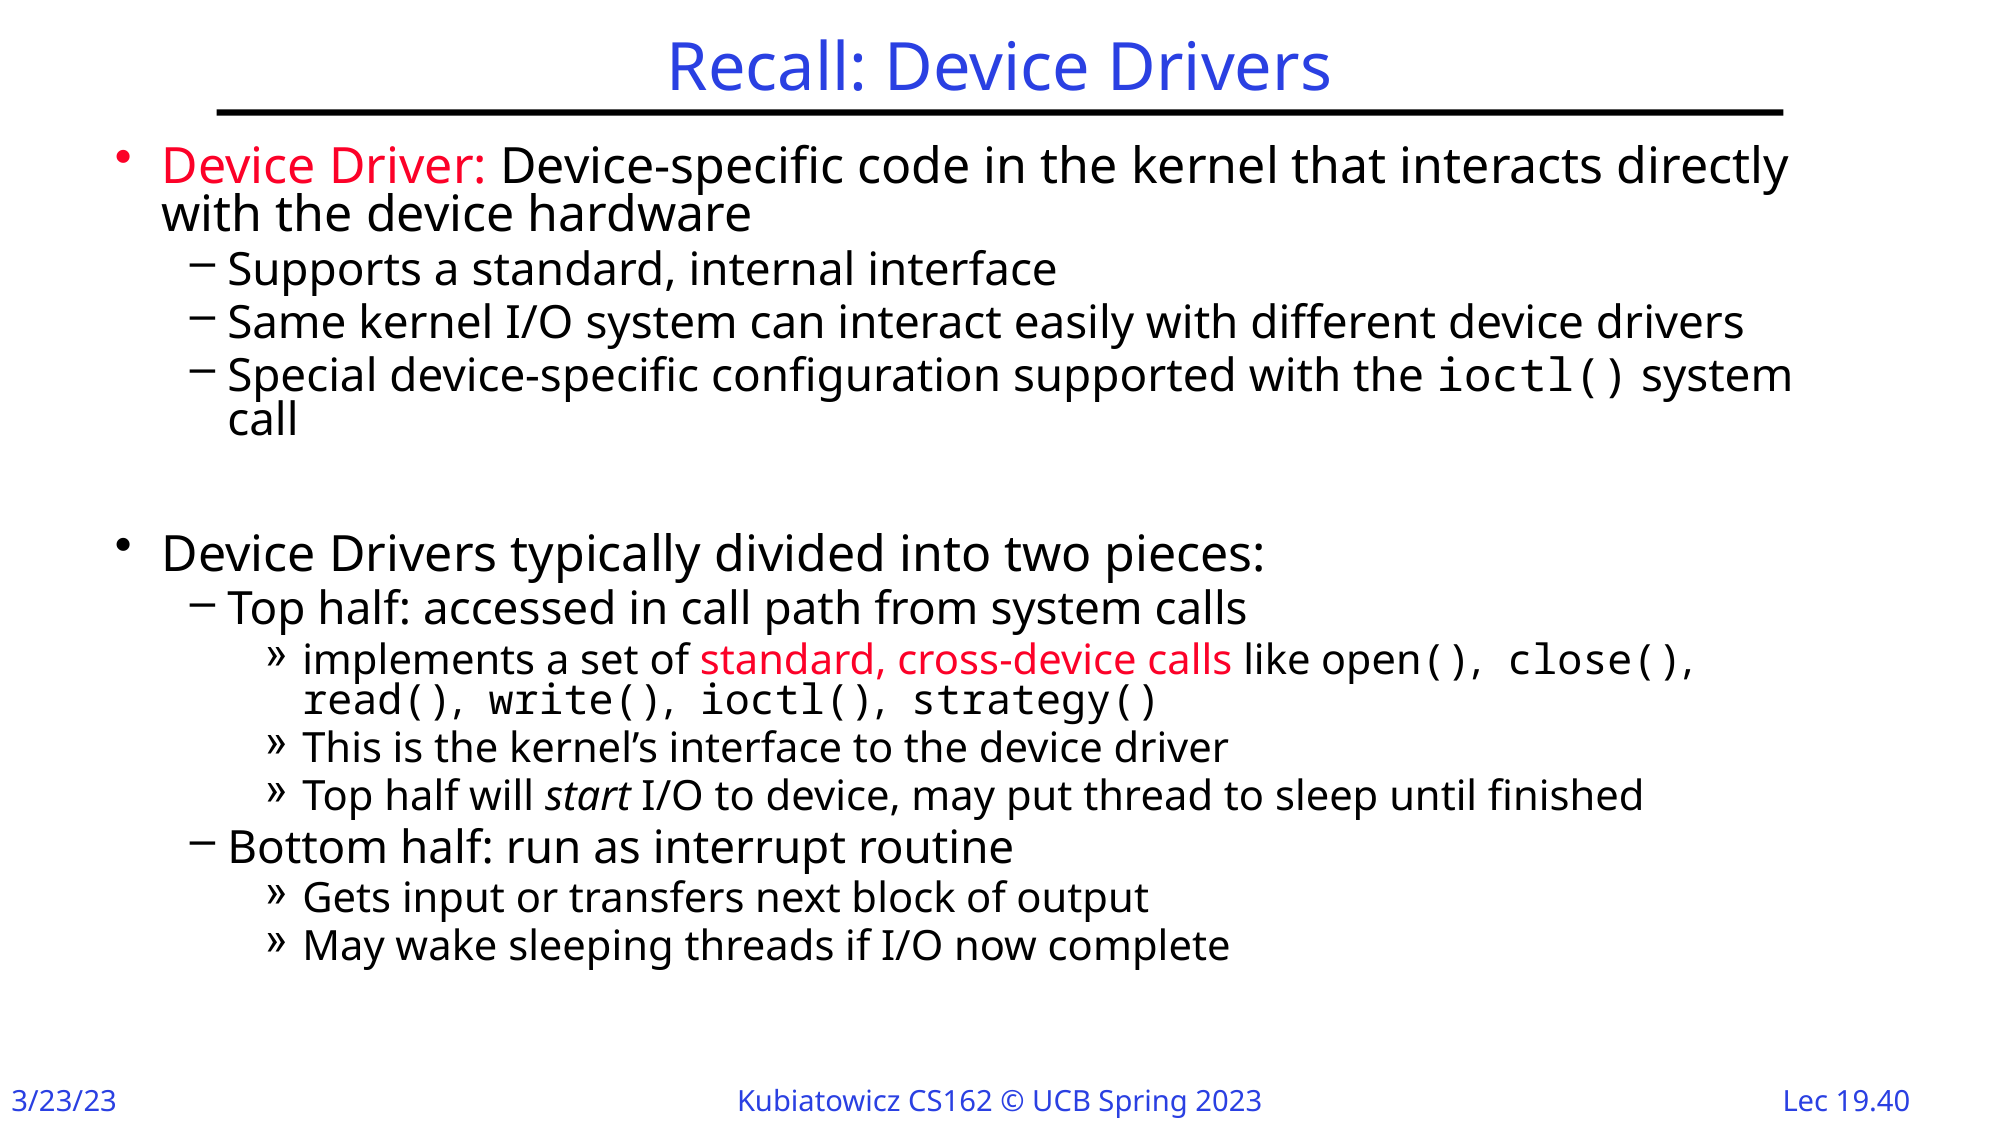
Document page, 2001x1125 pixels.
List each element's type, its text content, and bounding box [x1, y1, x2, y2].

title Recall: Device Drivers [216, 24, 1784, 113]
list Device Driver: Device-specific code in the kernel that interacts directly with the device hardware Supports a standard, internal interface Same kernel I/O system can interact easily with different device drivers Special device-specific configuration supported with the ioctl() system call Device Drivers typically divided into two pieces: Top half: accessed in call path from system calls implements a set of standard, cross-device calls like open(), close(), read(), write(), ioctl(), strategy() This is the kernel’s interface to the device driver Top half will start I/O to device, may put thread to sleep until finished Bottom half: run as interrupt routine Gets input or transfers next block of output May wake sleeping threads if I/O now complete [99, 137, 1838, 1063]
